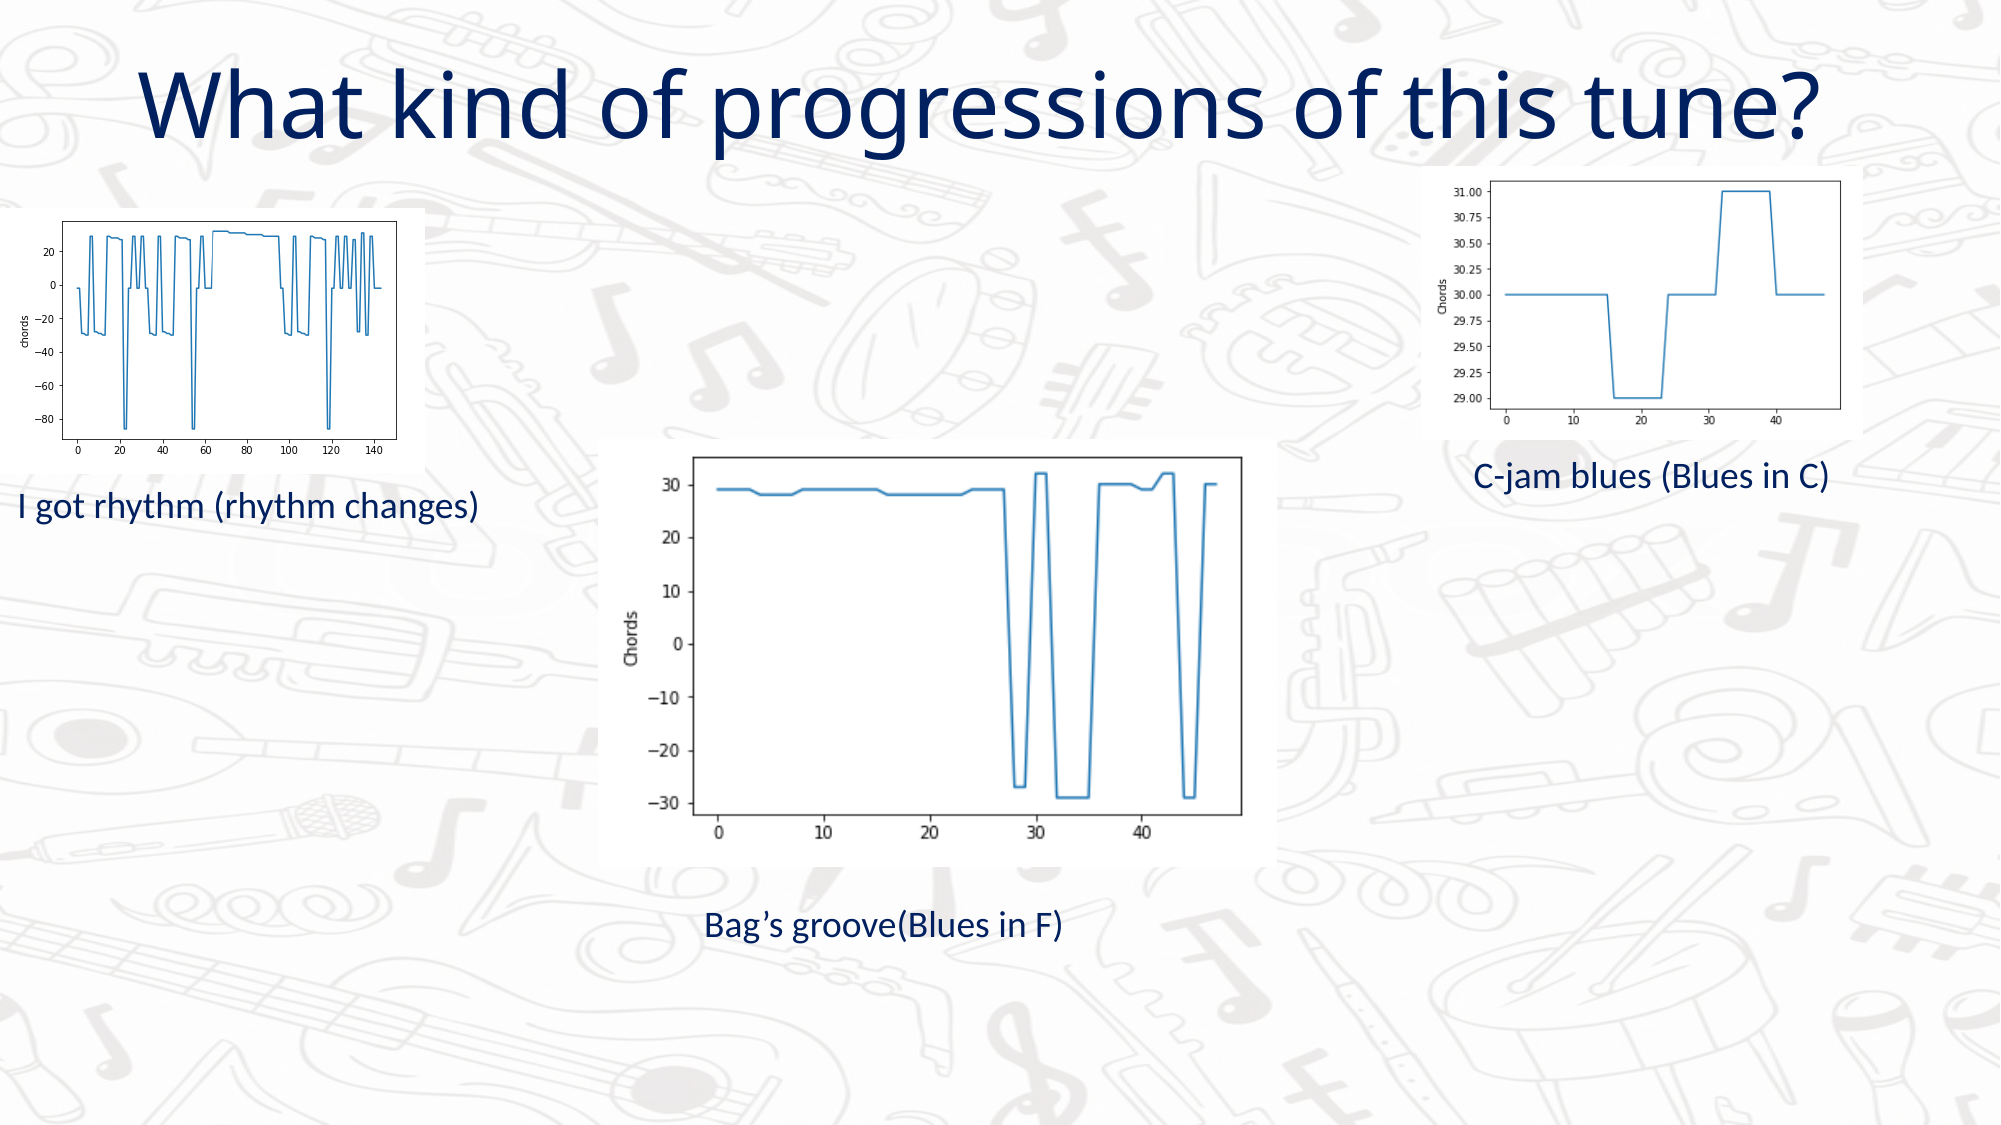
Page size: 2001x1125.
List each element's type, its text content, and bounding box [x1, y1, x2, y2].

picture [598, 439, 1277, 867]
title What kind of progressions of this tune? [122, 0, 1848, 218]
text_box C-jam blues (Blues in C) [1458, 443, 1846, 504]
text_box Bag’s groove(Blues in F) [689, 892, 1080, 953]
picture [1421, 166, 1863, 440]
picture [0, 208, 425, 474]
text_box I got rhythm (rhythm changes) [2, 473, 496, 534]
